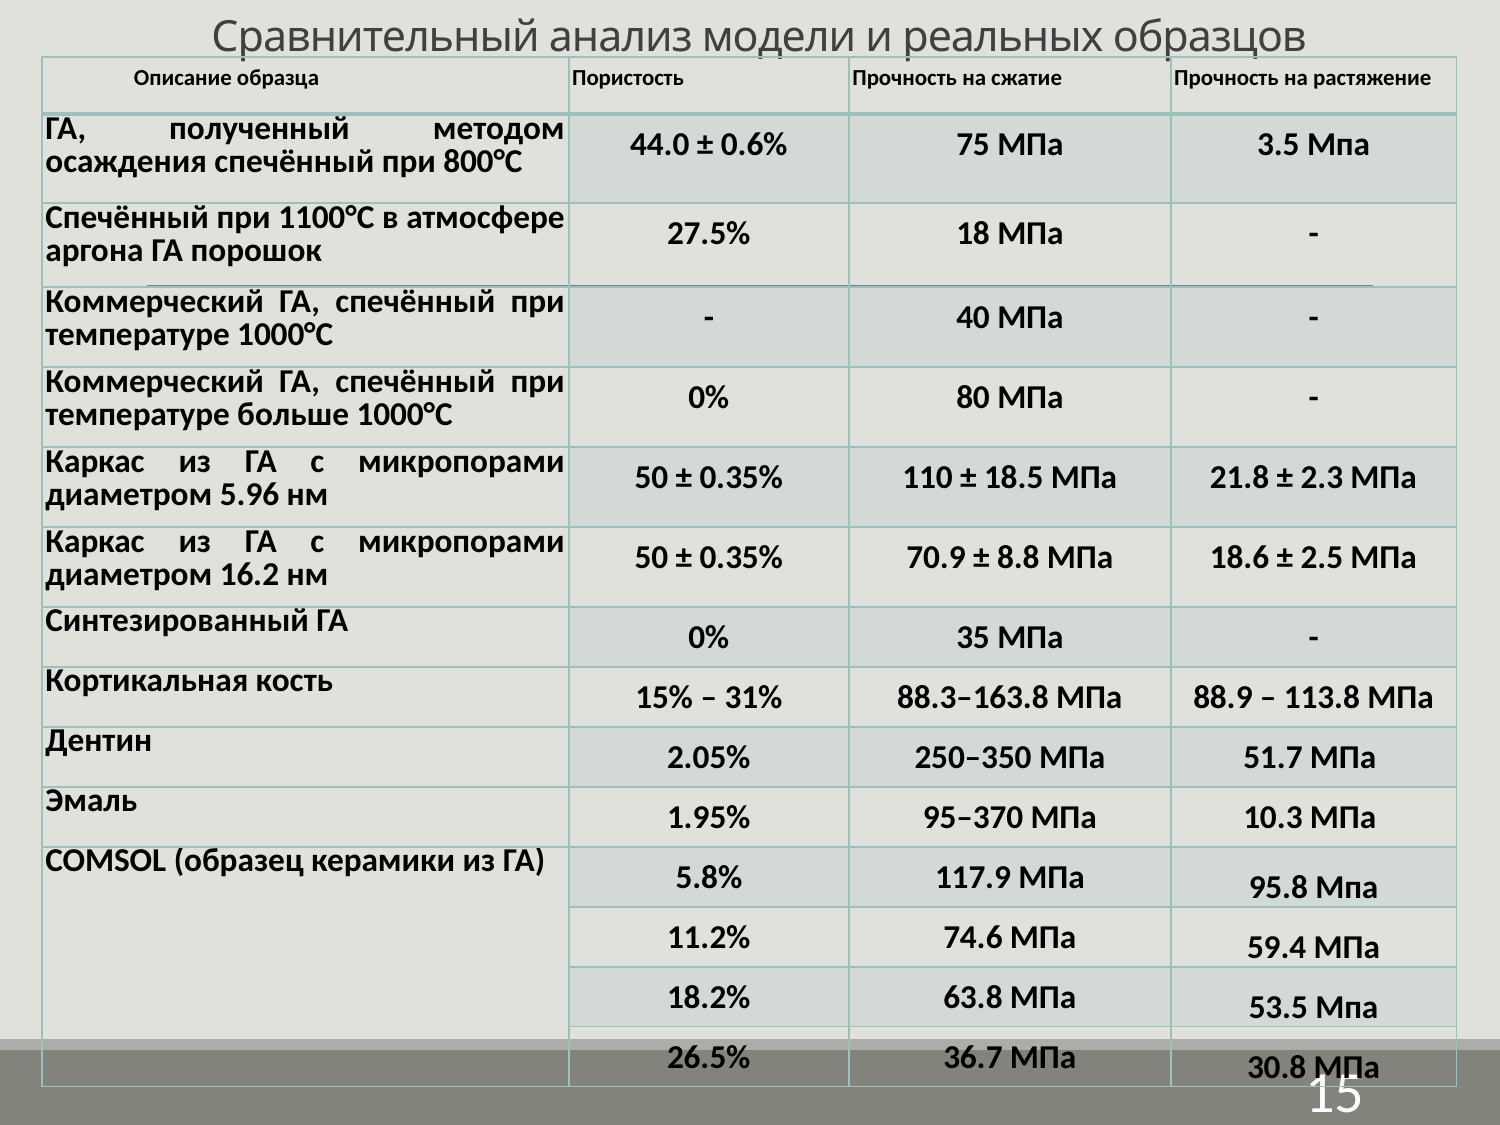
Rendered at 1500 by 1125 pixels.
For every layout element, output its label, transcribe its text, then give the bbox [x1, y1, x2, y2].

table_cell 50 ± 0.35% [570, 528, 848, 606]
table_cell - [1172, 368, 1456, 446]
table_cell 21.8 ± 2.3 МПа [1172, 448, 1456, 526]
table_cell ГА, полученный методом осаждения спечённый при 800°C [43, 116, 568, 202]
table_cell 63.8 МПа [850, 968, 1170, 1026]
table_cell - [1172, 608, 1456, 666]
table_cell 3.5 Мпа [1172, 116, 1456, 202]
table_cell 18.6 ± 2.5 МПа [1172, 528, 1456, 606]
table_cell 95.8 Мпа [1172, 848, 1456, 906]
table_cell COMSOL (образец керамики из ГА) [43, 848, 568, 1086]
table_cell 10.3 МПа [1172, 788, 1456, 846]
table_cell 40 МПа [850, 288, 1170, 366]
table_cell 2.05% [570, 728, 848, 786]
table_cell 59.4 МПа [1172, 908, 1456, 966]
table_cell 250–350 МПа [850, 728, 1170, 786]
table_cell 80 МПа [850, 368, 1170, 446]
table_cell 74.6 МПа [850, 908, 1170, 966]
table_cell 26.5% [570, 1027, 848, 1086]
table_cell 53.5 Мпа [1172, 968, 1456, 1026]
table_cell - [570, 288, 848, 366]
table_cell - [1172, 204, 1456, 286]
table_cell 35 МПа [850, 608, 1170, 666]
table_cell Каркас из ГА с микропорами диаметром 16.2 нм [43, 528, 568, 606]
table_header Прочность на сжатие [850, 58, 1170, 112]
slide_number 15 [1218, 1087, 1380, 1120]
table_cell 95–370 МПа [850, 788, 1170, 846]
table_cell - [1172, 288, 1456, 366]
table_header Пористость [570, 58, 848, 112]
table_cell 1.95% [570, 788, 848, 846]
table_cell 5.8% [570, 848, 848, 906]
table_cell Коммерческий ГА, спечённый при температуре 1000°C [43, 288, 568, 366]
title Сравнительный анализ модели и реальных образцов [169, 0, 1349, 56]
table_cell 30.8 МПа [1172, 1027, 1456, 1086]
table_cell 88.3–163.8 МПа [850, 668, 1170, 726]
table_cell Дентин [43, 728, 568, 786]
table_cell 11.2% [570, 908, 848, 966]
table_cell Спечённый при 1100°C в атмосфере аргона ГА порошок [43, 204, 568, 286]
table_cell Каркас из ГА с микропорами диаметром 5.96 нм [43, 448, 568, 526]
table_cell 44.0 ± 0.6% [570, 116, 848, 202]
table_cell 110 ± 18.5 МПа [850, 448, 1170, 526]
table_cell 15% – 31% [570, 668, 848, 726]
table_cell 88.9 – 113.8 МПа [1172, 668, 1456, 726]
table_header Прочность на растяжение [1172, 58, 1456, 112]
table_cell 36.7 МПа [850, 1027, 1170, 1086]
table_cell Эмаль [43, 788, 568, 846]
table_cell 70.9 ± 8.8 МПа [850, 528, 1170, 606]
table_cell Кортикальная кость [43, 668, 568, 726]
table_cell 0% [570, 608, 848, 666]
table_cell Синтезированный ГА [43, 608, 568, 666]
table_cell 18 МПа [850, 204, 1170, 286]
table_cell 0% [570, 368, 848, 446]
table_cell 51.7 МПа [1172, 728, 1456, 786]
table_cell 18.2% [570, 968, 848, 1026]
table_cell 27.5% [570, 204, 848, 286]
table_cell 50 ± 0.35% [570, 448, 848, 526]
table_header Описание образца [43, 58, 568, 112]
table_cell 75 МПа [850, 116, 1170, 202]
table_cell 117.9 МПа [850, 848, 1170, 906]
table_cell Коммерческий ГА, спечённый при температуре больше 1000°C [43, 368, 568, 446]
